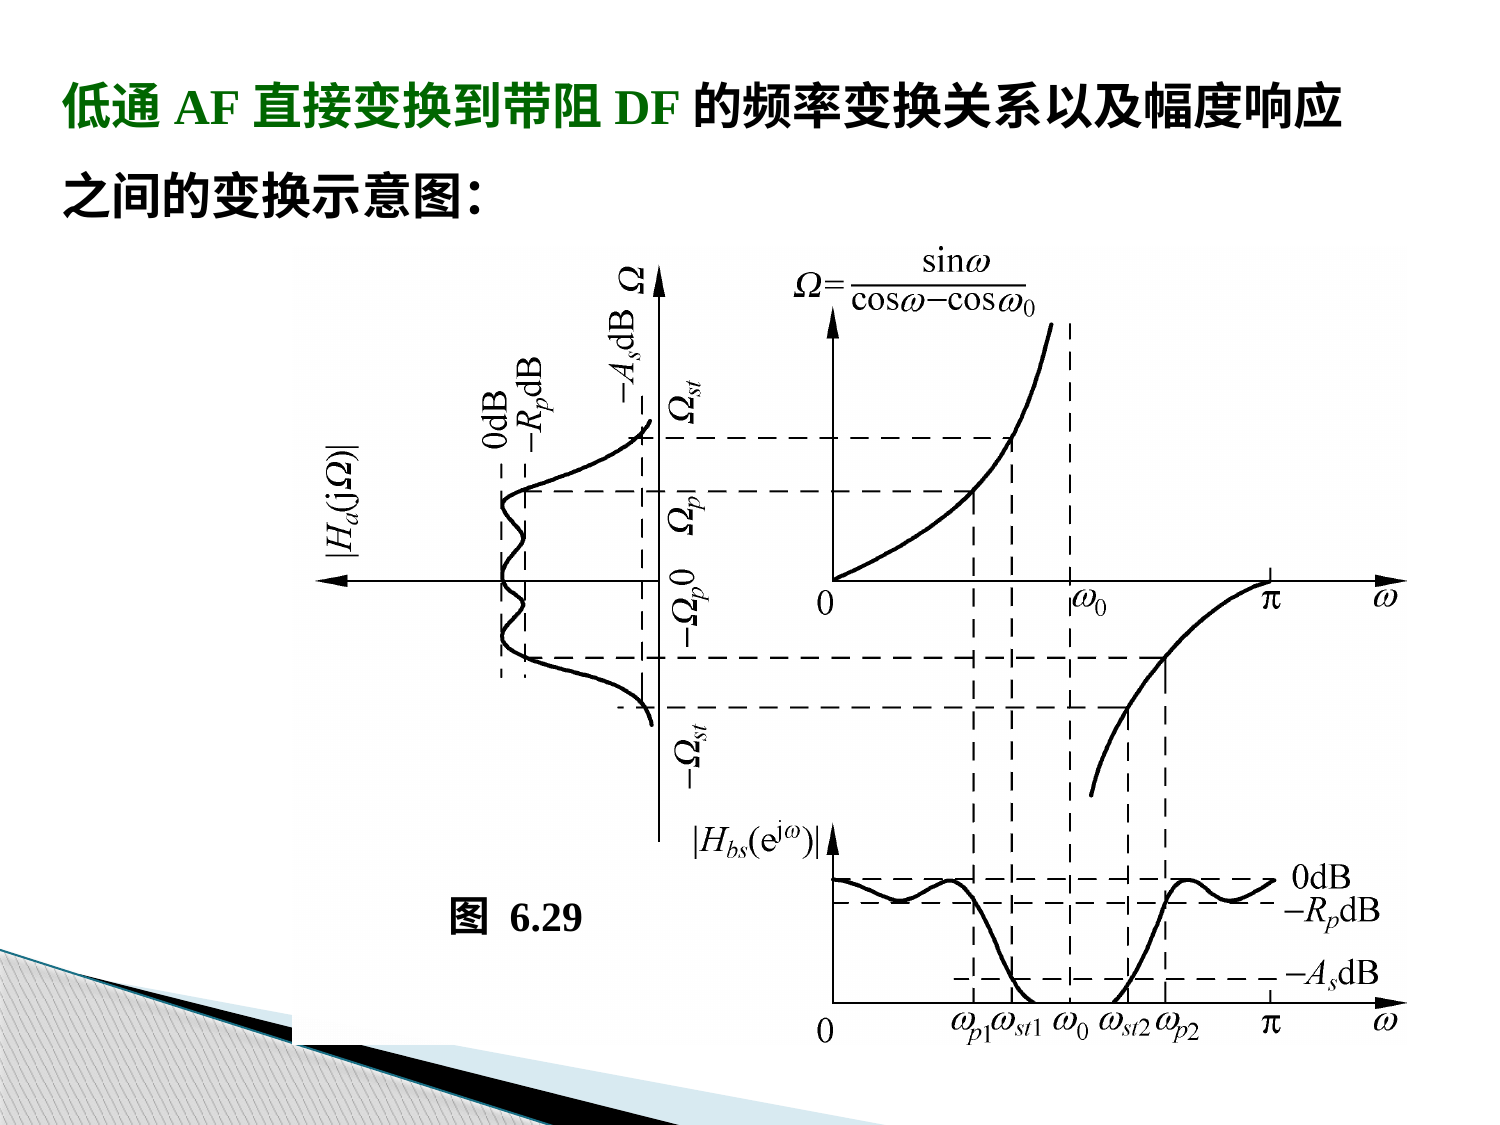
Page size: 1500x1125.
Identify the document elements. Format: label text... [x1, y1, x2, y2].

text_box 低通AF直接变换到带阻DF的频率变换关系以及幅度响应 之间的变换示意图： [47, 37, 1358, 232]
picture [292, 245, 1407, 1045]
